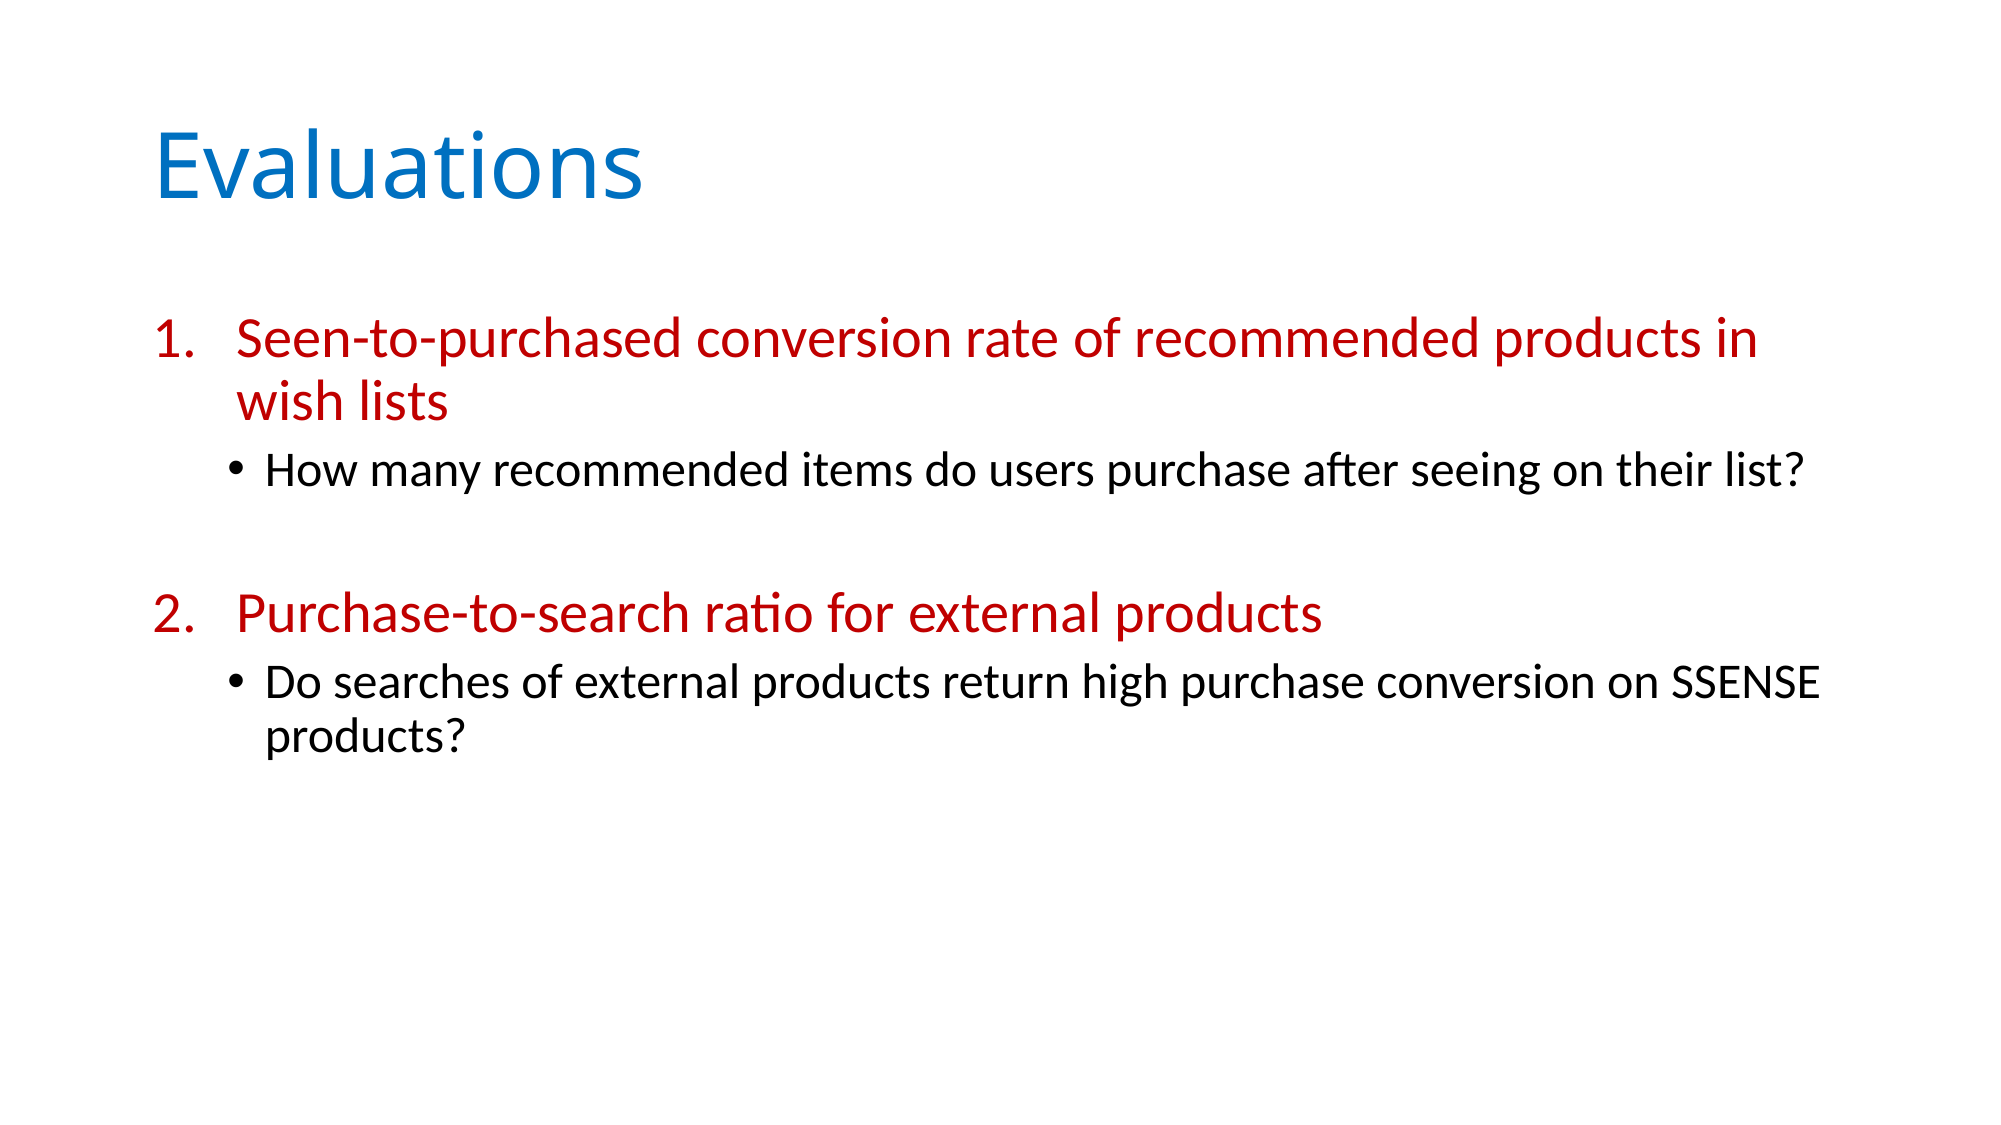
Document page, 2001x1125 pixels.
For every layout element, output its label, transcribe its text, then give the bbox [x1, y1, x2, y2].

title Evaluations [137, 59, 1863, 278]
list Seen-to-purchased conversion rate of recommended products in wish lists How many recommended items do users purchase after seeing on their list? Purchase-to-search ratio for external products Do searches of external products return high purchase conversion on SSENSE products? [137, 299, 1863, 1014]
